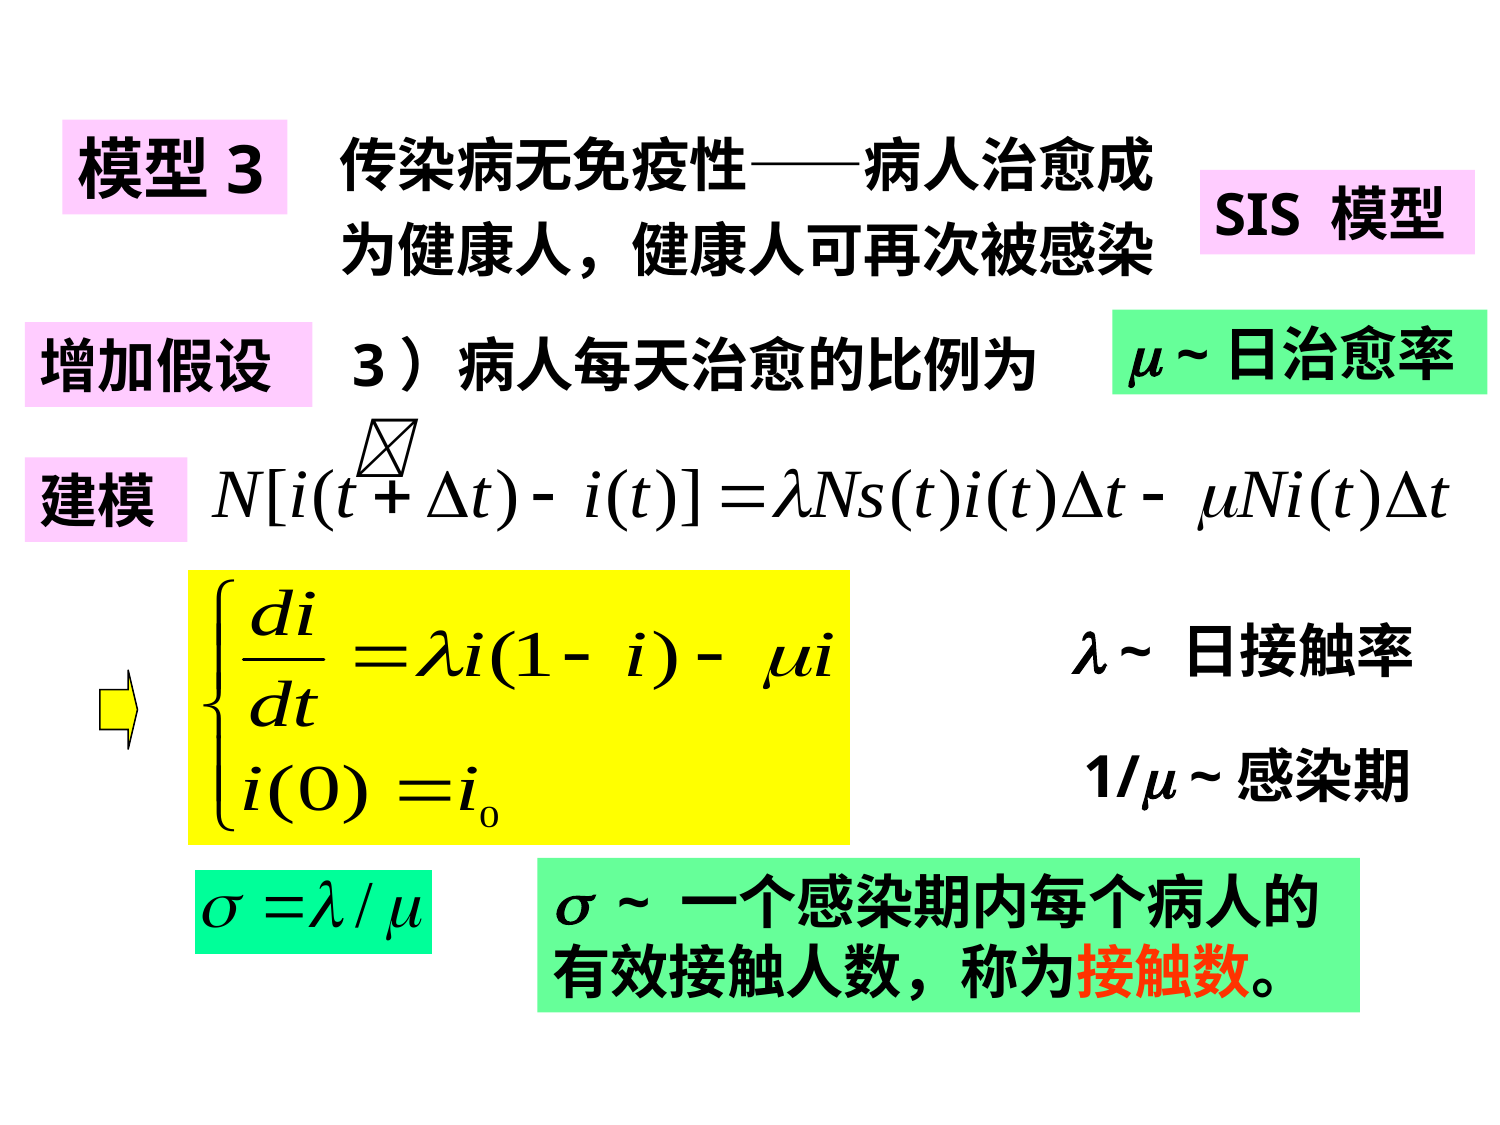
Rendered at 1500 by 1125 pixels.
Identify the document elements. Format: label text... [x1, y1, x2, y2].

text_box 3）病人每天治愈的比例为 [337, 307, 1088, 455]
text_box SIS 模型 [1200, 169, 1475, 255]
text_box 增加假设 [24, 322, 313, 407]
text_box  ~日治愈率 [1112, 309, 1488, 395]
text_box  ~ 日接触率 [1057, 607, 1488, 692]
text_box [199, 456, 1462, 545]
text_box 模型3 [62, 119, 288, 215]
text_box 传染病无免疫性——病人治愈成为健康人，健康人可再次被感染 [324, 107, 1188, 290]
text_box  ~ 一个感染期内每个病人的有效接触人数，称为接触数。 [537, 857, 1360, 1013]
text_box 1/ ~感染期 [1068, 732, 1457, 817]
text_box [99, 569, 851, 845]
text_box 建模 [24, 457, 188, 542]
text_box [194, 869, 433, 955]
